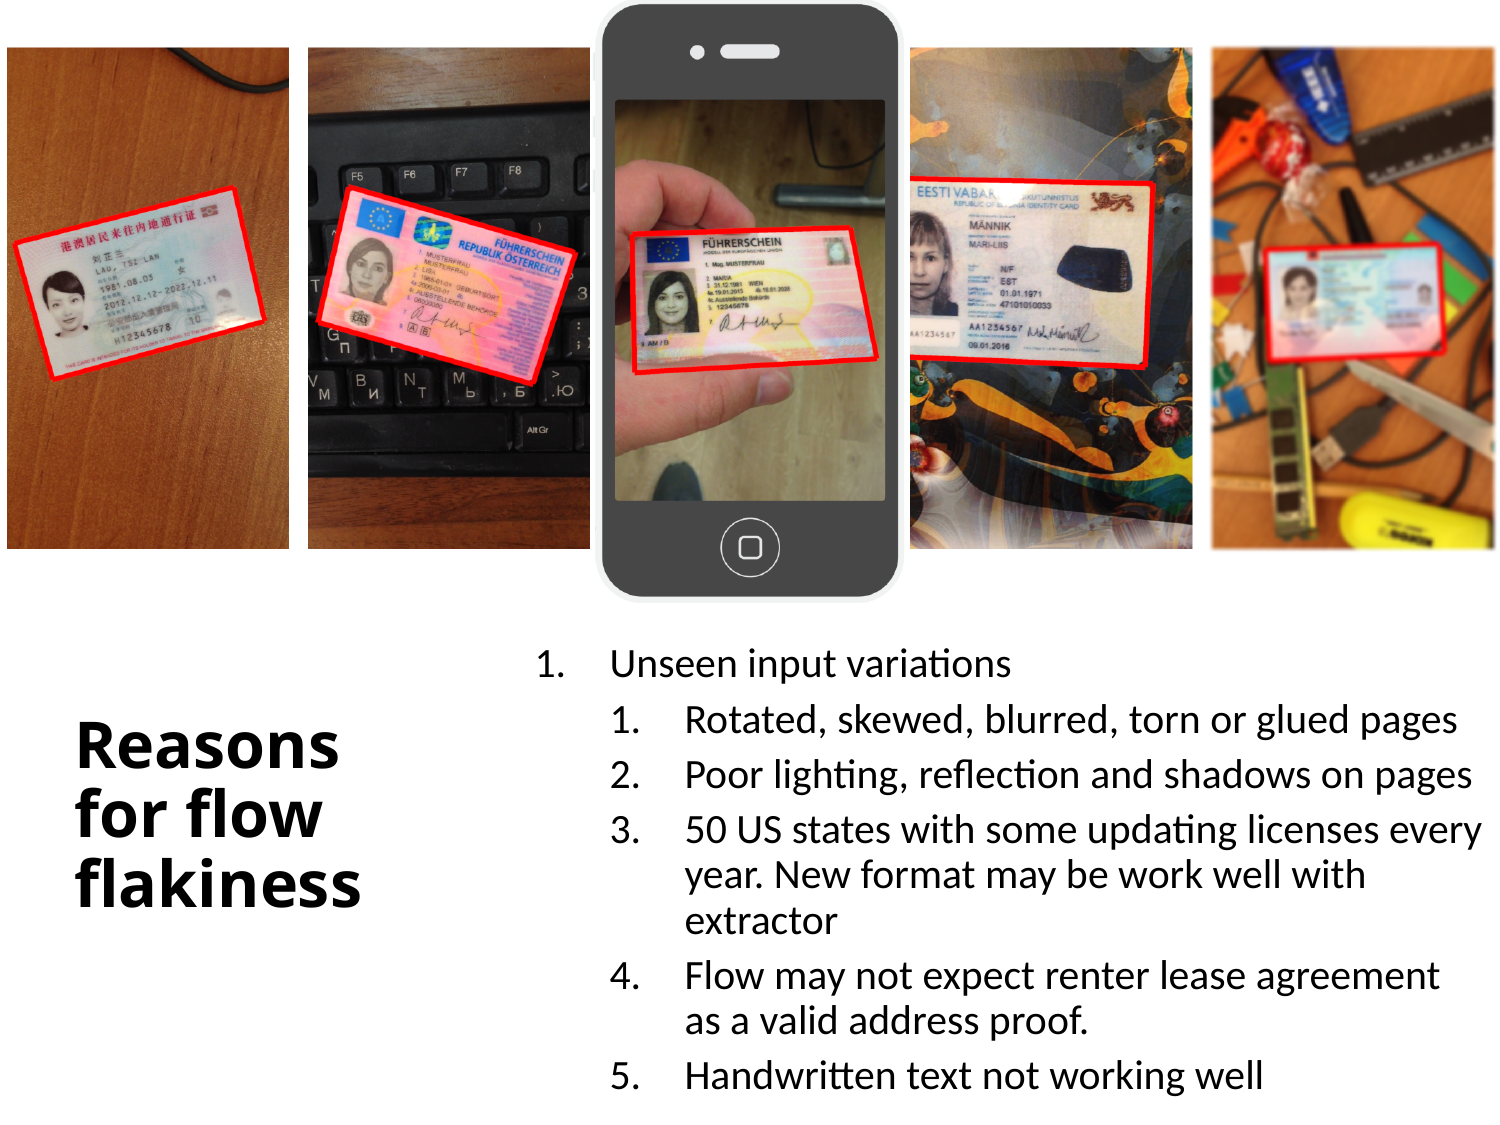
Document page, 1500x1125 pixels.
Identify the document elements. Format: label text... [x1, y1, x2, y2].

picture [0, 0, 1500, 603]
list Unseen input variations Rotated, skewed, blurred, torn or glued pages Poor lighting, reflection and shadows on pages 50 US states with some updating licenses every year. New format may be work well with extractor Flow may not expect renter lease agreement as a valid address proof. Handwritten text not working well [519, 615, 1500, 1125]
title Reasons for flow flakiness [59, 615, 464, 1018]
